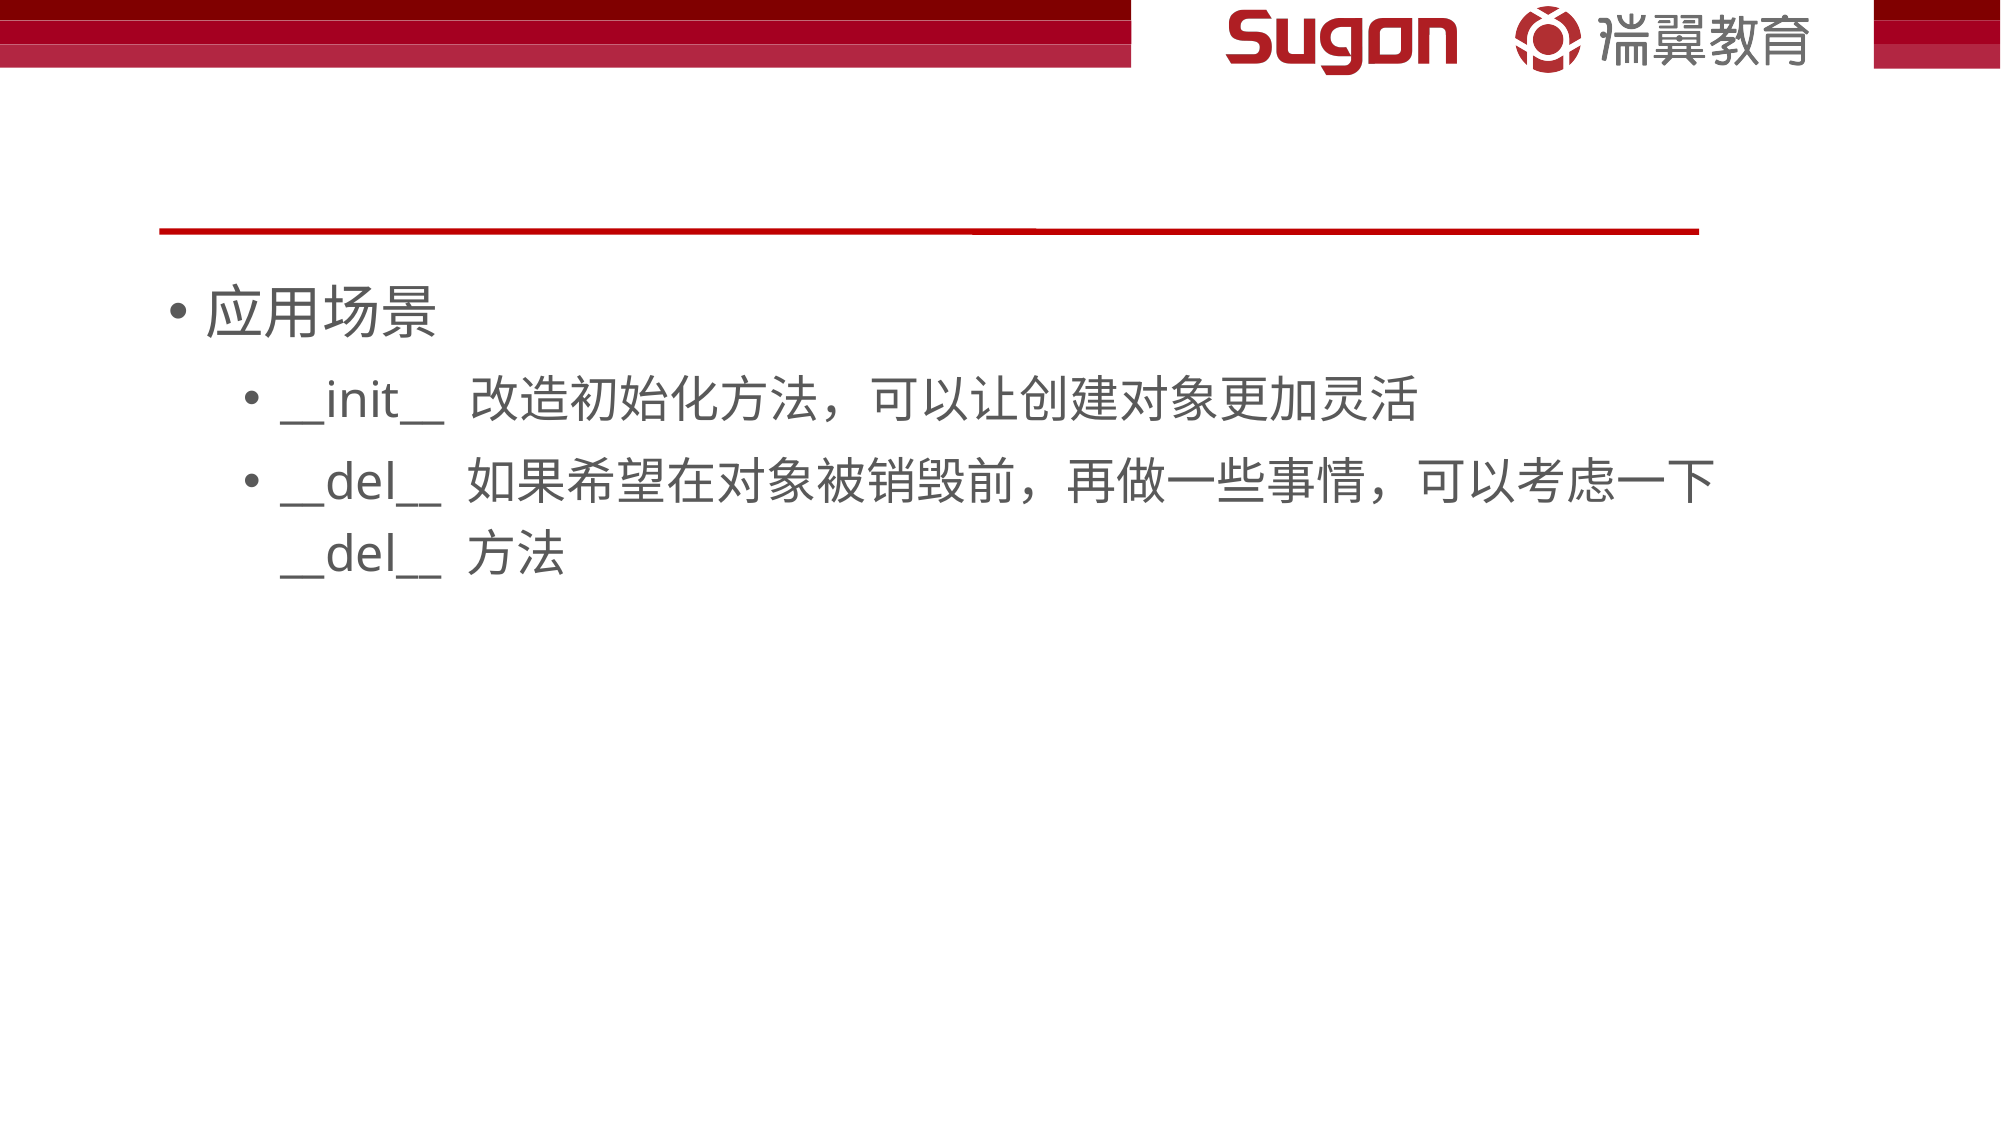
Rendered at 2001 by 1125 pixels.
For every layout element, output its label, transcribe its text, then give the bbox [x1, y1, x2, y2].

picture [1194, 0, 1484, 102]
list 应用场景 __init__ 改造初始化方法，可以让创建对象更加灵活 __del__ 如果希望在对象被销毁前，再做一些事情，可以考虑一下 __del__ 方法 [153, 253, 1879, 1028]
picture [1515, 6, 1809, 73]
